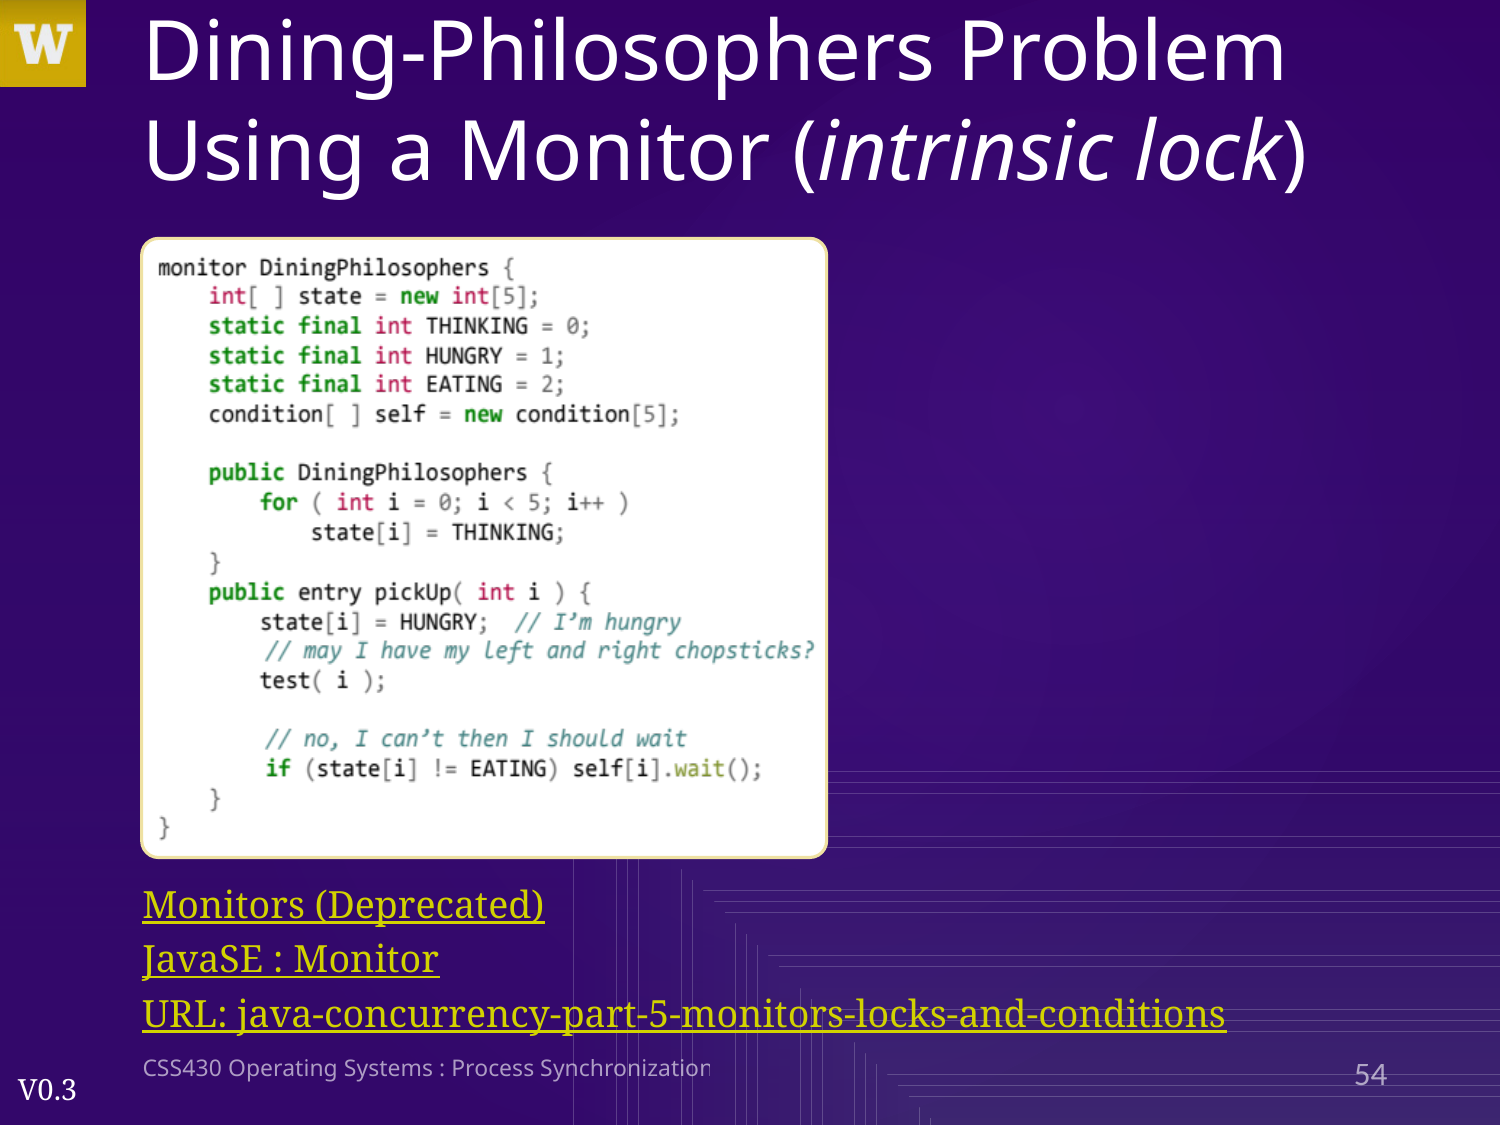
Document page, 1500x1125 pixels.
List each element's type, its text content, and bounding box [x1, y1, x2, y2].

title Dining-Philosophers Problem Using a Monitor (intrinsic lock) [127, 0, 1403, 195]
footer CSS430 Operating Systems : Process Synchronization [127, 1049, 885, 1100]
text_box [158, 252, 828, 868]
text_box [140, 236, 828, 856]
slide_number 54 [1235, 1039, 1403, 1100]
picture [0, 0, 86, 87]
text_box URL: java-concurrency-part-5-monitors-locks-and-conditions [127, 982, 1295, 1049]
text_box Monitors (Deprecated) [127, 873, 878, 940]
text_box JavaSE : Monitor [127, 940, 878, 994]
